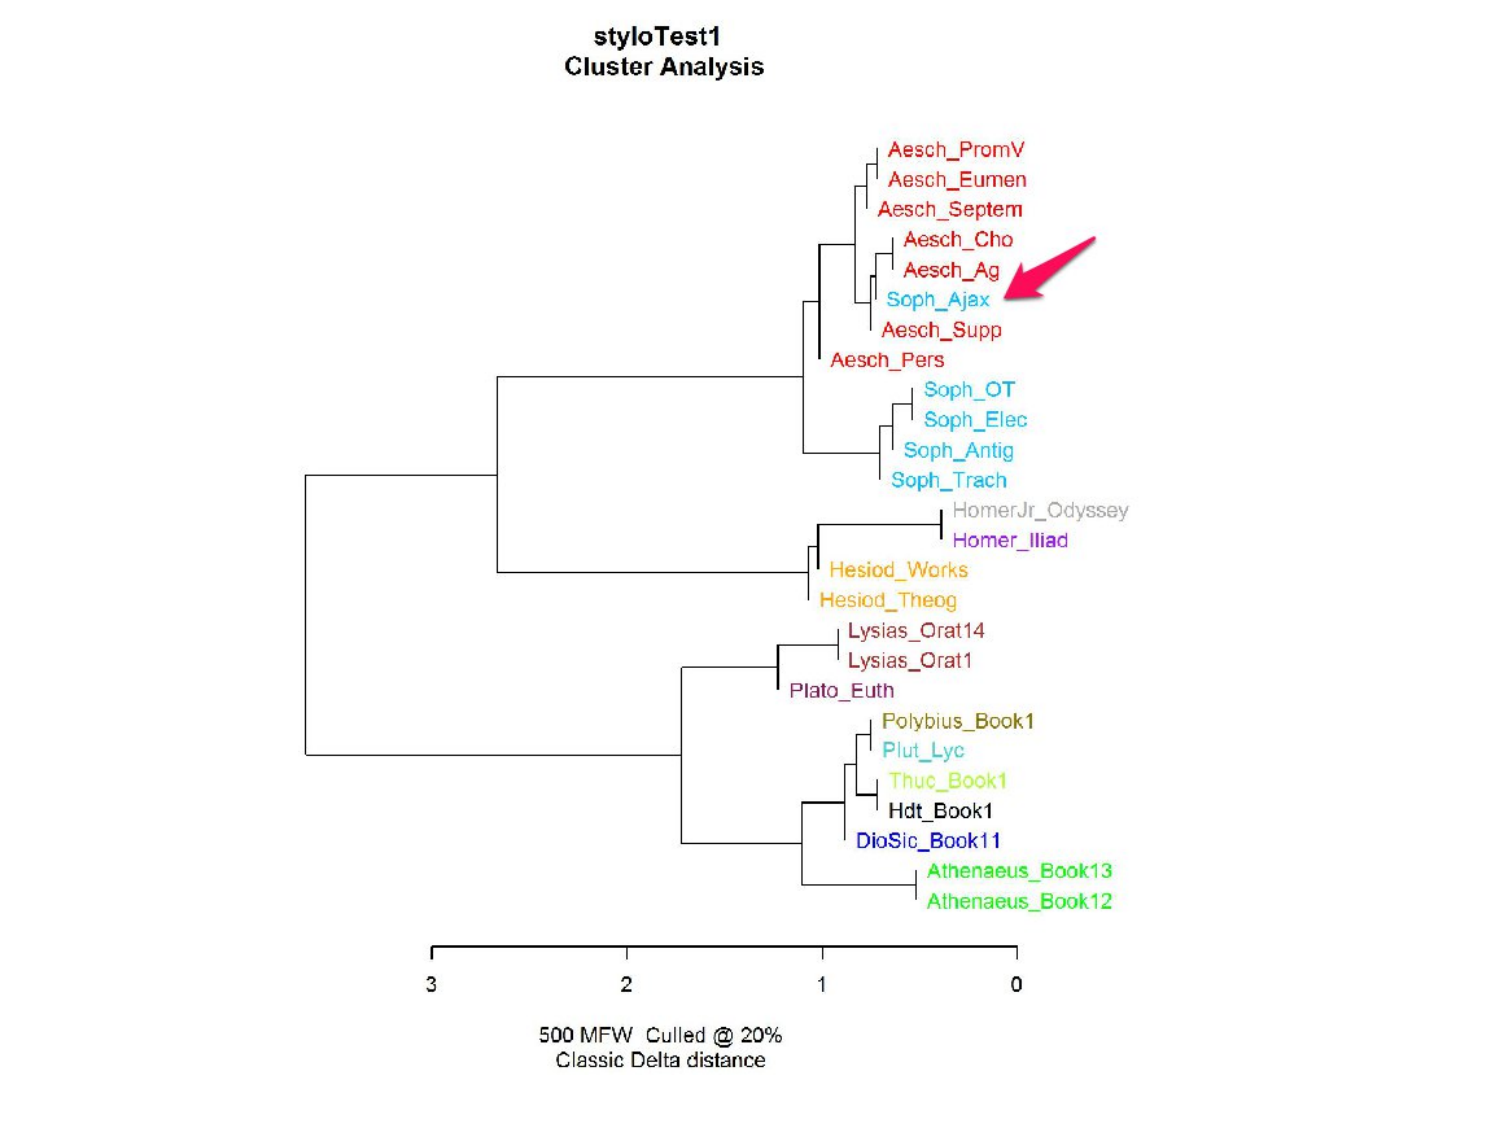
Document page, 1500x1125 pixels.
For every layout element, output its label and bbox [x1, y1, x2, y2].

picture [174, 0, 1251, 1076]
